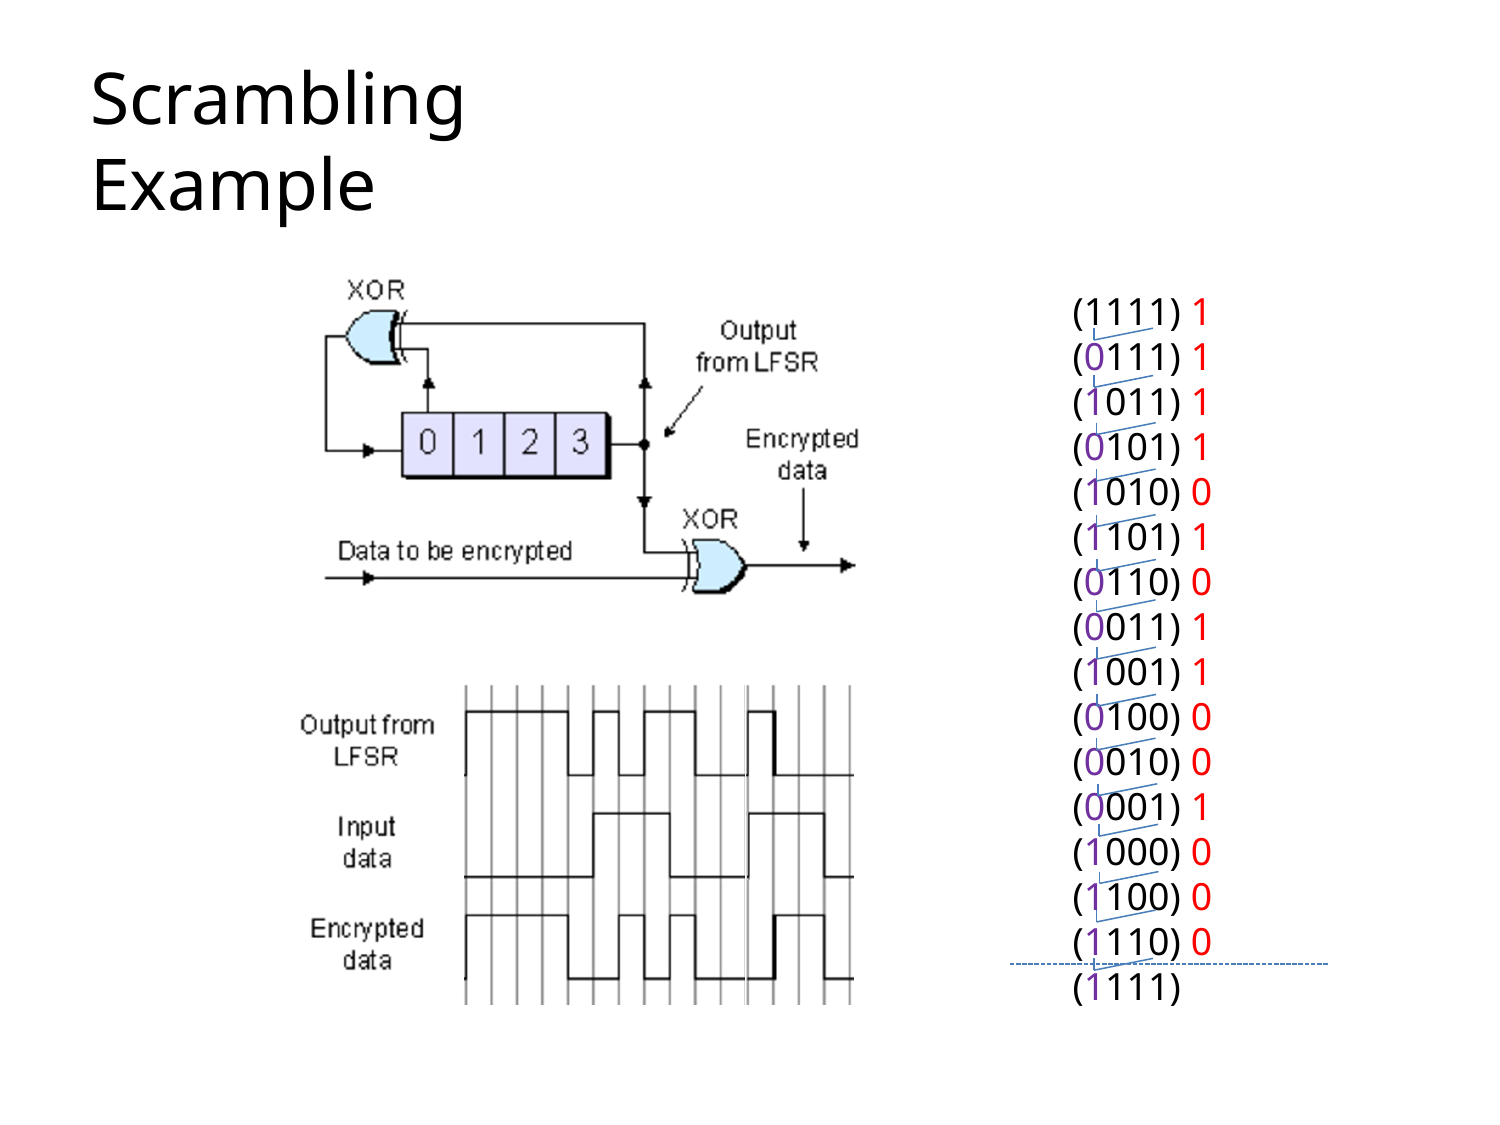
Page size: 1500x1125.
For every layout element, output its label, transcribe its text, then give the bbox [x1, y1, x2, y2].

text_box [1096, 694, 1157, 707]
text_box (1111) 1 (0111) 1 (1011) 1 (0101) 1 (1010) 0 (1101) 1 (0110) 0 (0011) 1 (1001) 1 (0100) 0 (0010) 0 (0001) 1 (1000) 0 (1100) 0 (1110) 0 (1111) [1057, 973, 1228, 1016]
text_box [1093, 375, 1154, 388]
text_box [1096, 599, 1156, 612]
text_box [1096, 737, 1156, 751]
title Scrambling Example [75, 45, 1425, 233]
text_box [1096, 514, 1156, 527]
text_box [1096, 468, 1156, 482]
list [277, 266, 906, 1010]
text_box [1096, 559, 1157, 572]
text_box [1096, 422, 1156, 435]
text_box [1097, 783, 1158, 796]
text_box (1111) 1 (0111) 1 (1011) 1 (0101) 1 (1010) 0 (1101) 1 (0110) 0 (0011) 1 (1001) 1 (0100) 0 (0010) 0 (0001) 1 (1000) 0 (1100) 0 (1110) 0 (1111) [1057, 280, 1228, 963]
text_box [1098, 824, 1159, 837]
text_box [1093, 958, 1154, 963]
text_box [1093, 327, 1154, 341]
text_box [1096, 646, 1157, 660]
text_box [1096, 909, 1156, 923]
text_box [1099, 871, 1159, 884]
